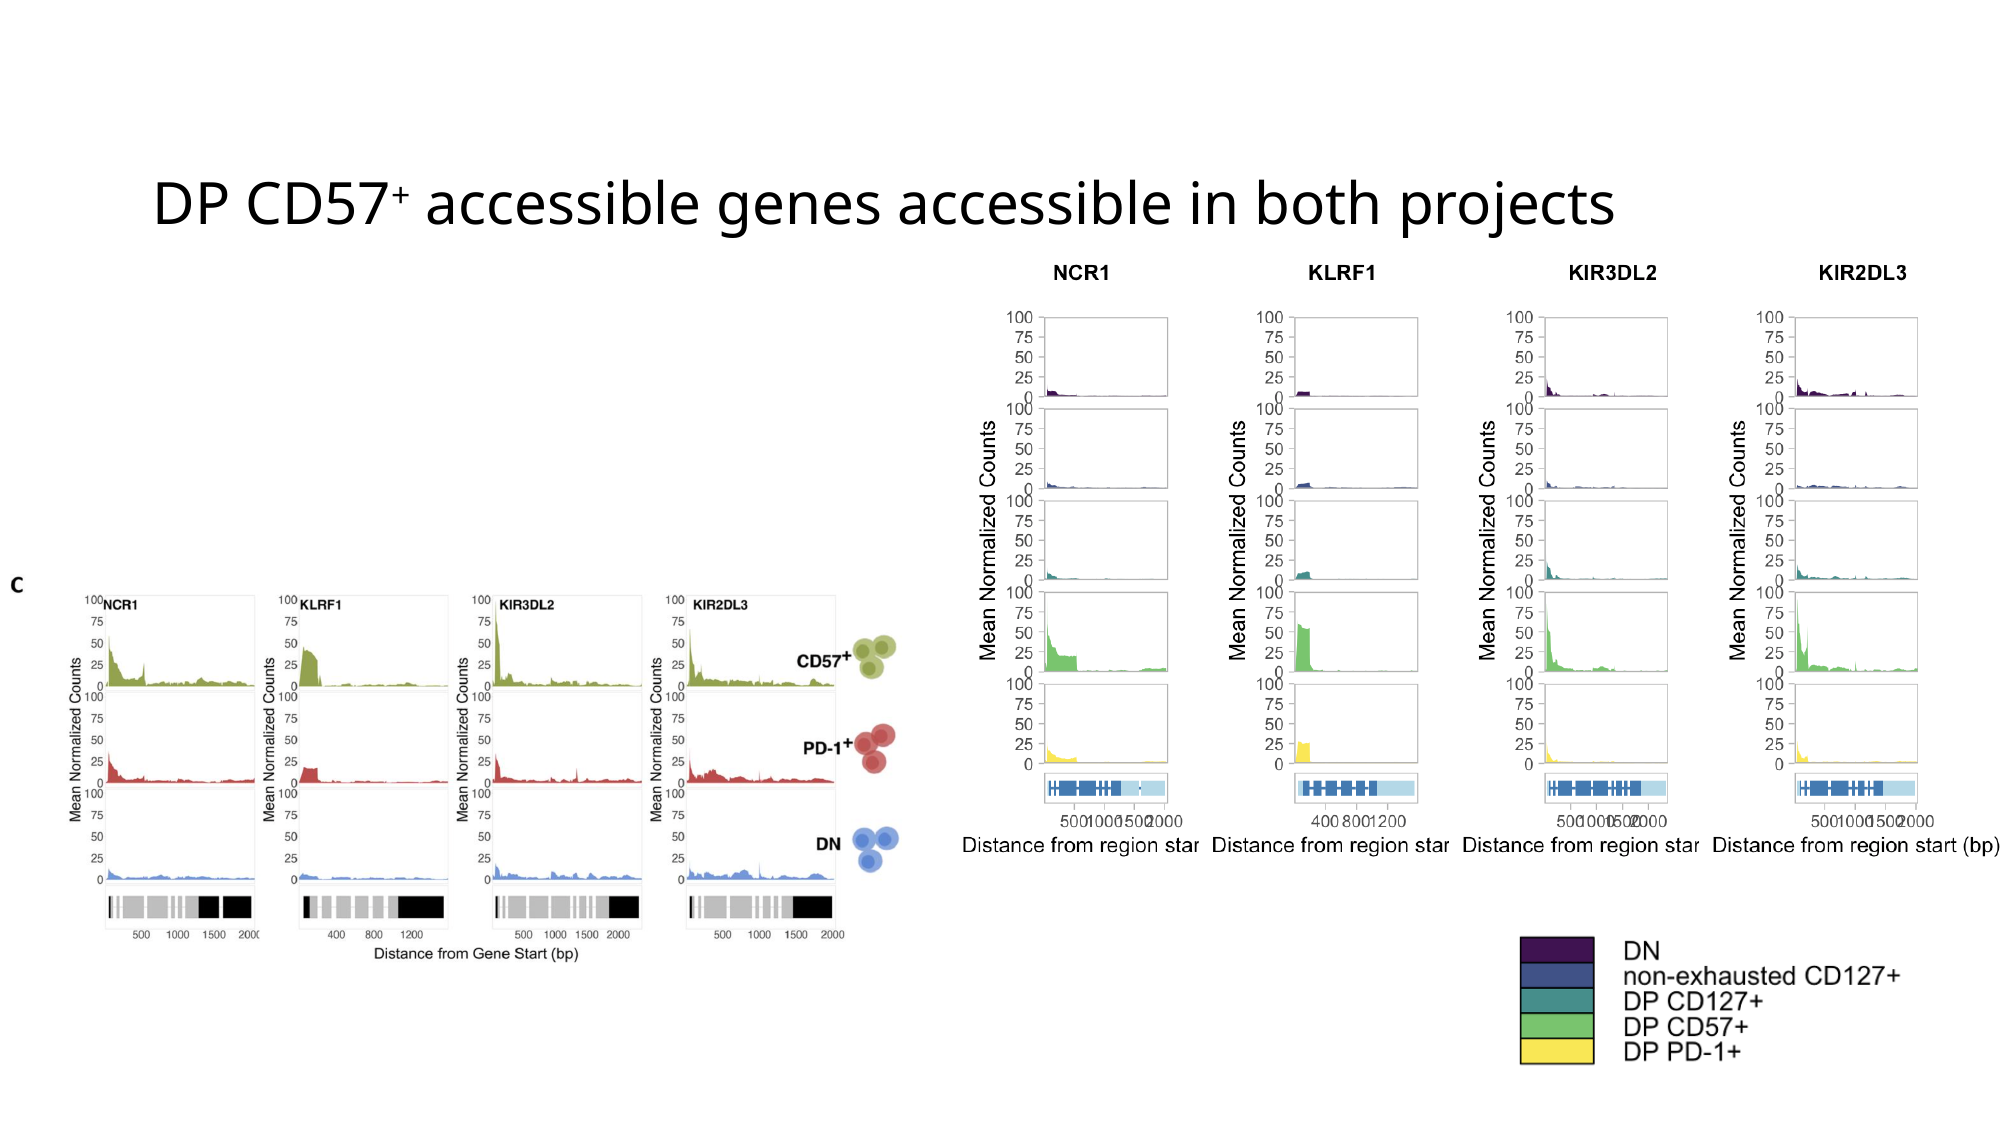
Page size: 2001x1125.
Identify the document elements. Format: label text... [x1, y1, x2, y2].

title DP CD57+ accessible genes accessible in both projects [137, 97, 1866, 315]
picture [0, 245, 2000, 1100]
